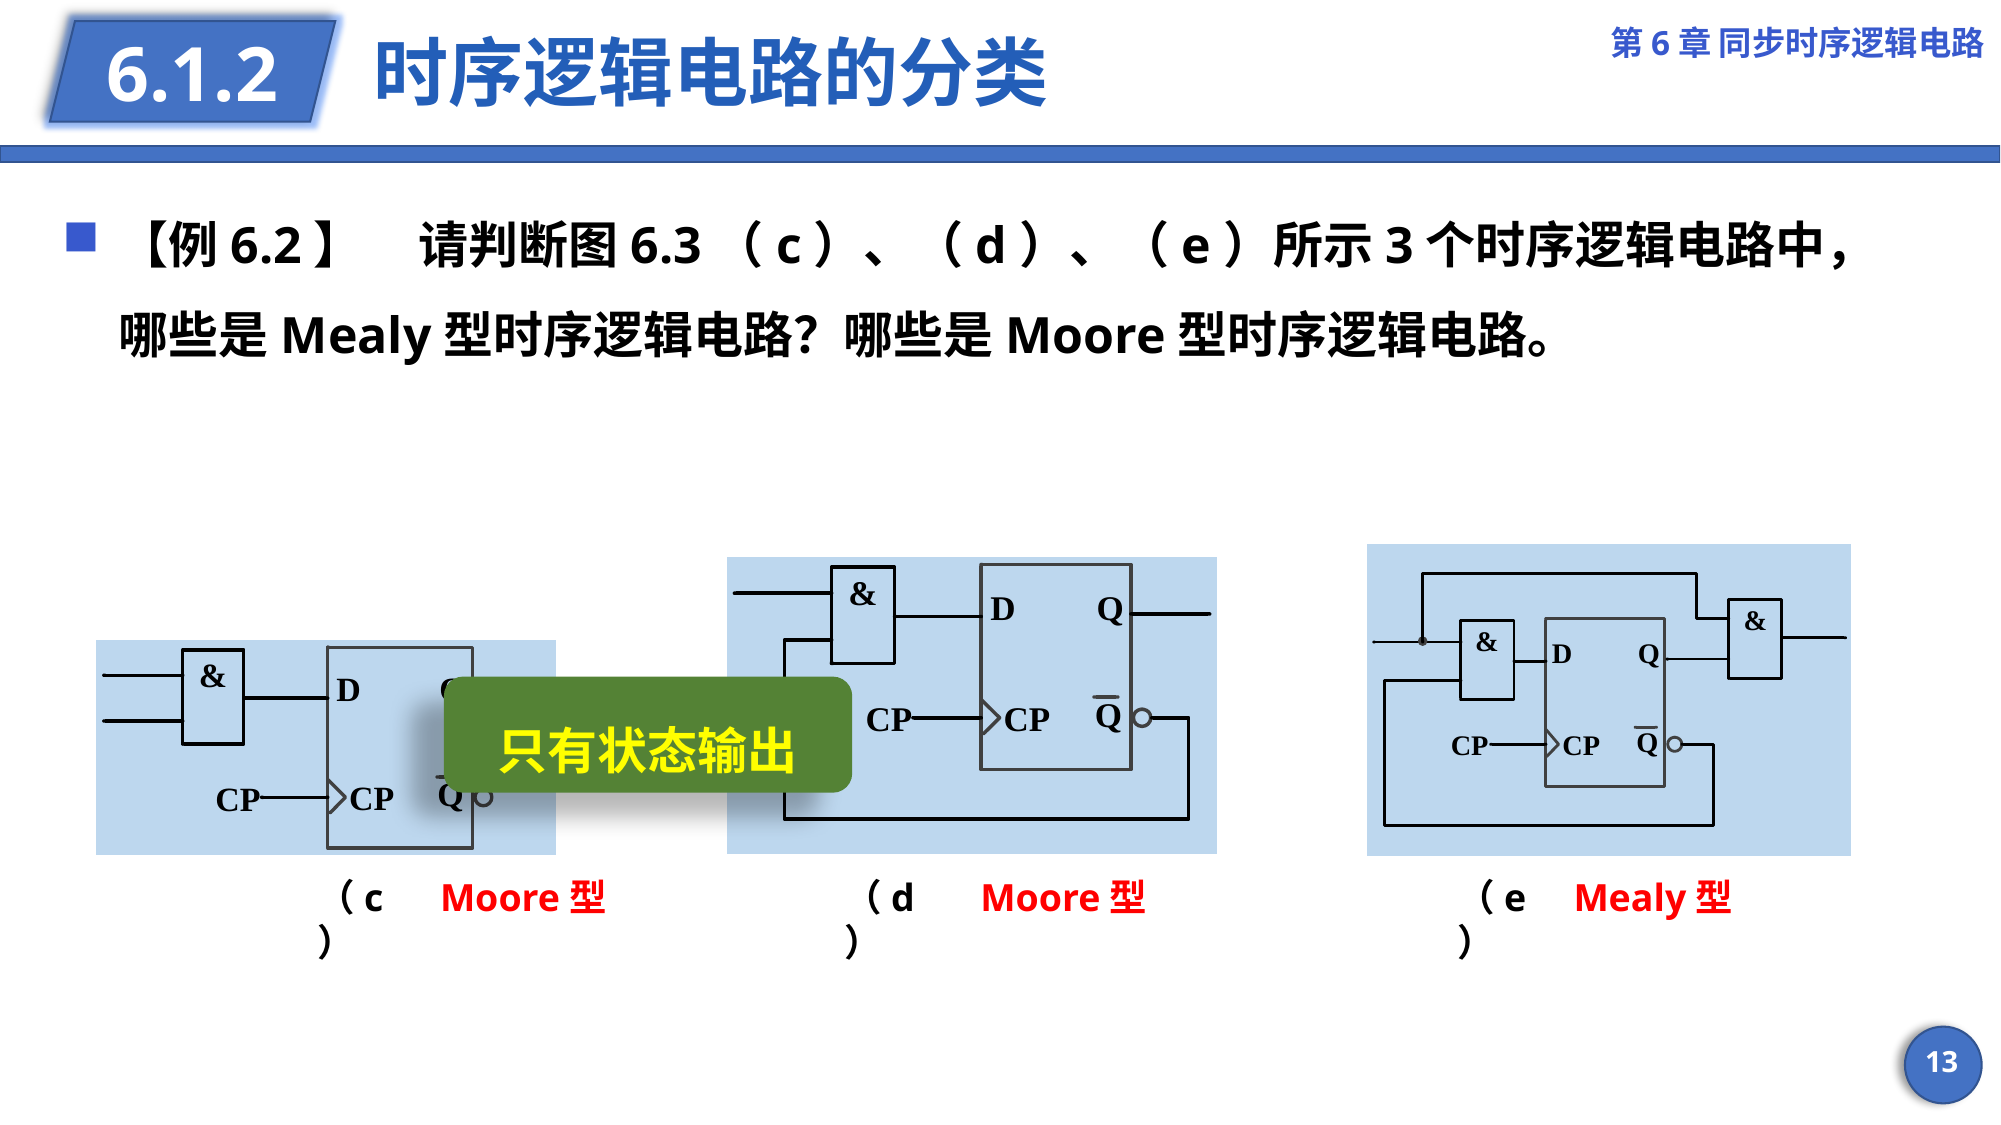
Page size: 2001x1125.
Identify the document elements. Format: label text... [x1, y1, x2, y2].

text_box （e） [1442, 866, 1584, 972]
text_box 【例6.2】 请判断图6.3（c）、（d）、（e）所示3个时序逻辑电路中，哪些是Mealy型时序逻辑电路？哪些是Moore型时序逻辑电路。 [47, 175, 1939, 371]
text_box （c） [302, 866, 444, 972]
text_box Moore型 [965, 866, 1162, 927]
title 时序逻辑电路的分类 [358, 16, 1306, 137]
text_box 只有状态输出 [556, 676, 726, 793]
text_box （d） [829, 866, 971, 972]
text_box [1367, 543, 1851, 857]
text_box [96, 639, 556, 856]
text_box Moore型 [425, 866, 622, 927]
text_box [726, 556, 1217, 855]
text_box 6.1.2 [48, 20, 337, 123]
text_box Mealy型 [1558, 866, 1748, 927]
footer 第6章 同步时序逻辑电路 [1581, 0, 2000, 84]
slide_number 13 [1895, 1033, 1989, 1094]
